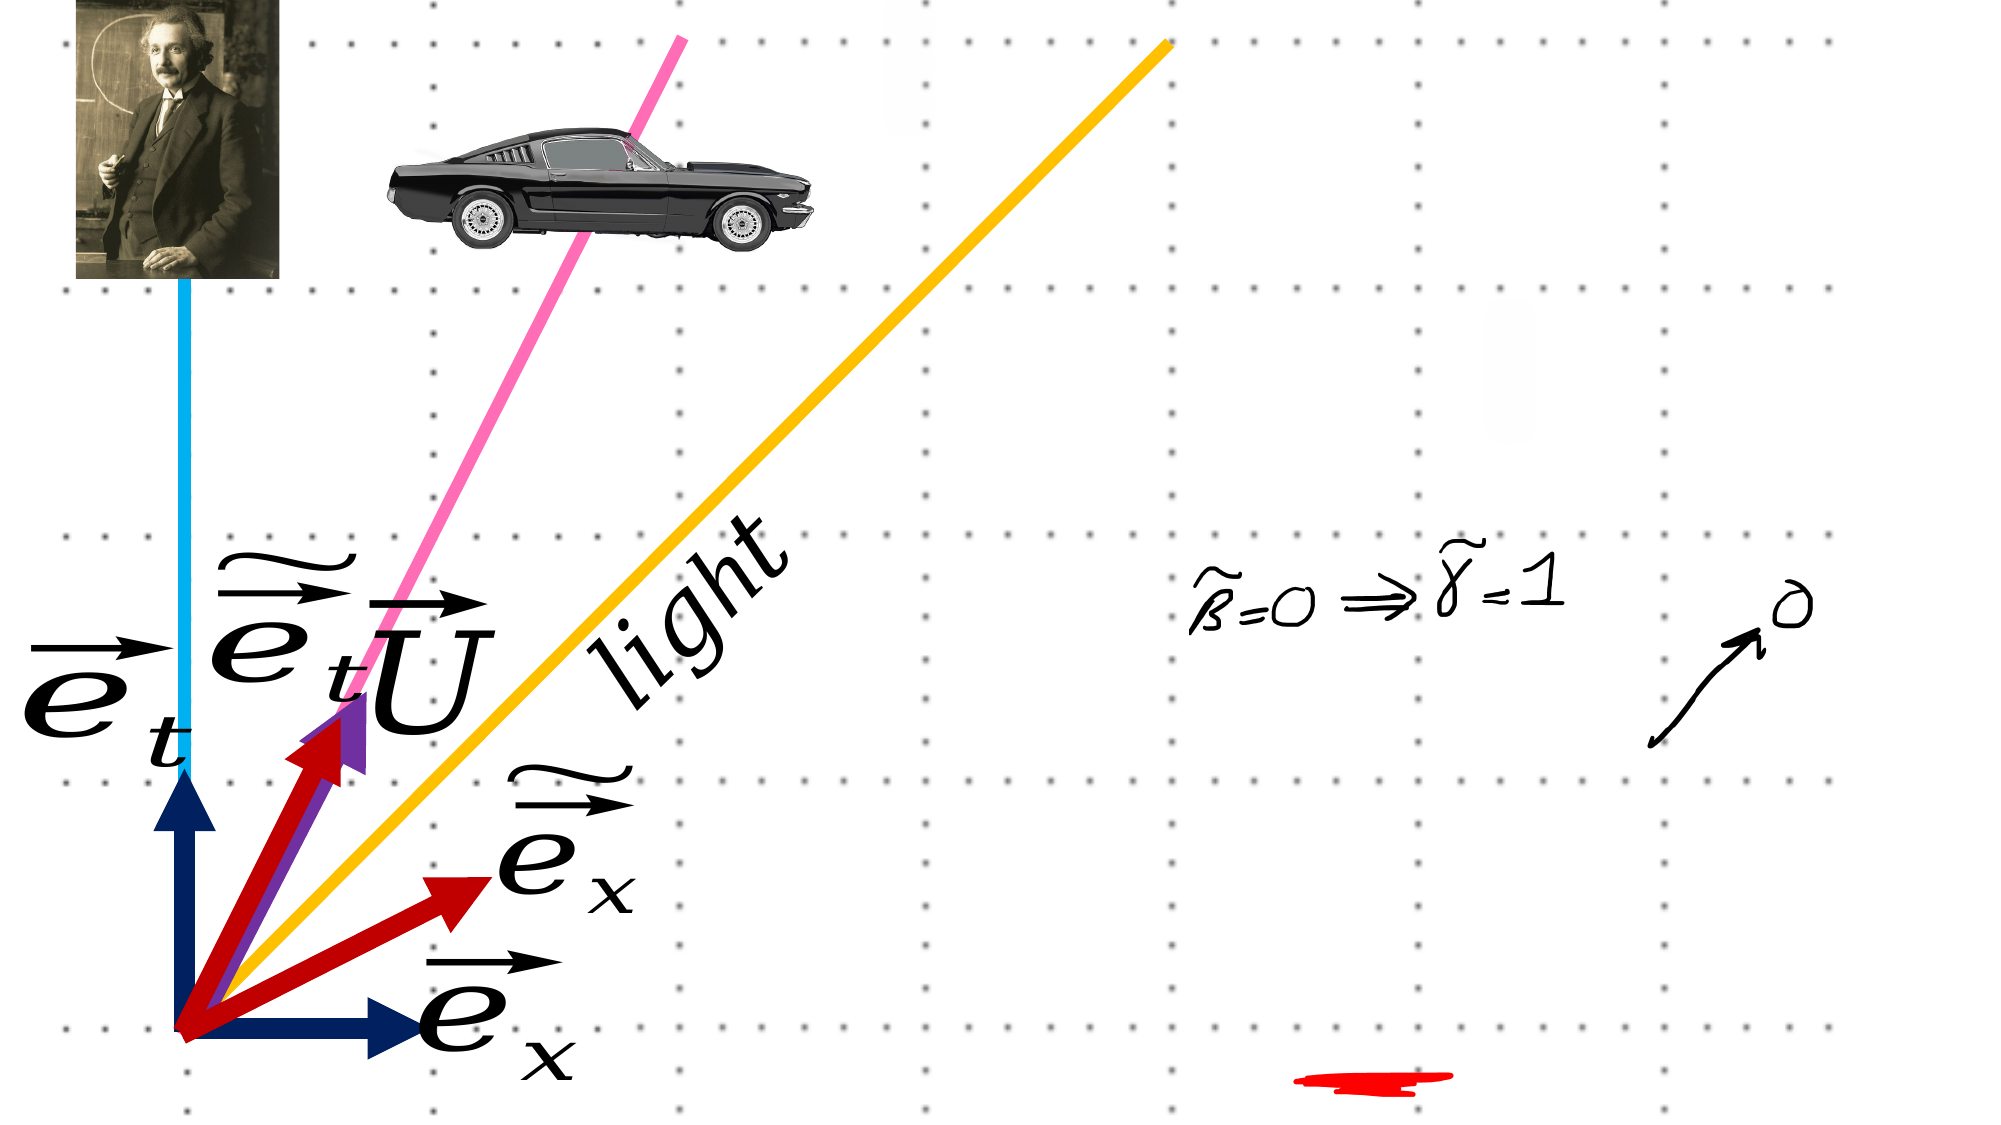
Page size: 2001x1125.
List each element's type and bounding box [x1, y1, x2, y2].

picture [52, 0, 1854, 1125]
text_box [683, 42, 1170, 1032]
text_box [181, 549, 657, 1035]
text_box [16, 631, 585, 1097]
text_box [181, 37, 683, 1035]
picture [386, 85, 814, 297]
